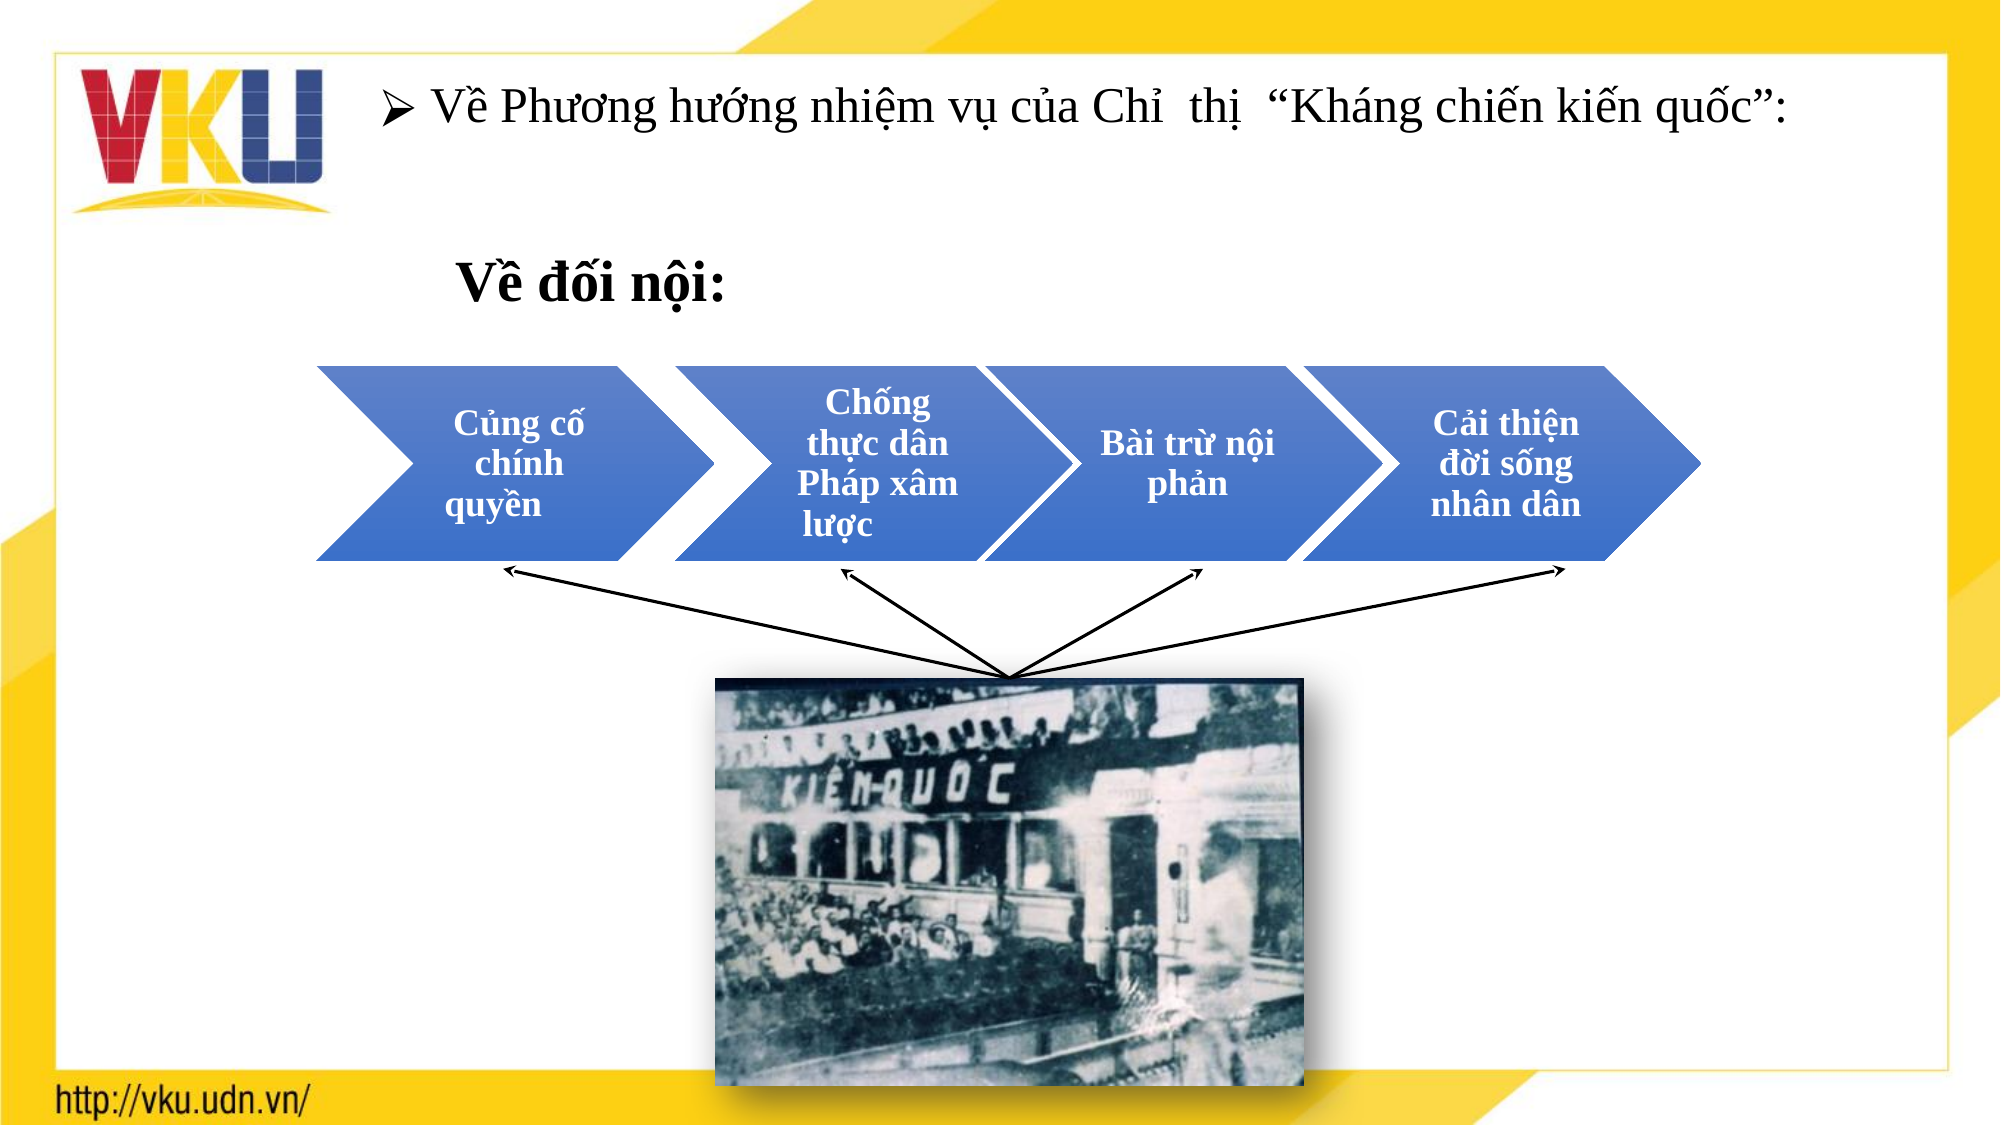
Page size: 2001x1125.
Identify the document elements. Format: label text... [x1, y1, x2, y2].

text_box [315, 365, 1702, 562]
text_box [840, 568, 1006, 679]
text_box Về đối nội: [440, 235, 929, 321]
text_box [502, 568, 839, 679]
picture [0, 0, 2001, 1125]
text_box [1009, 568, 1566, 679]
text_box Về Phương hướng nhiệm vụ của Chỉ thị “Kháng chiến kiến quốc”: [365, 65, 1935, 141]
